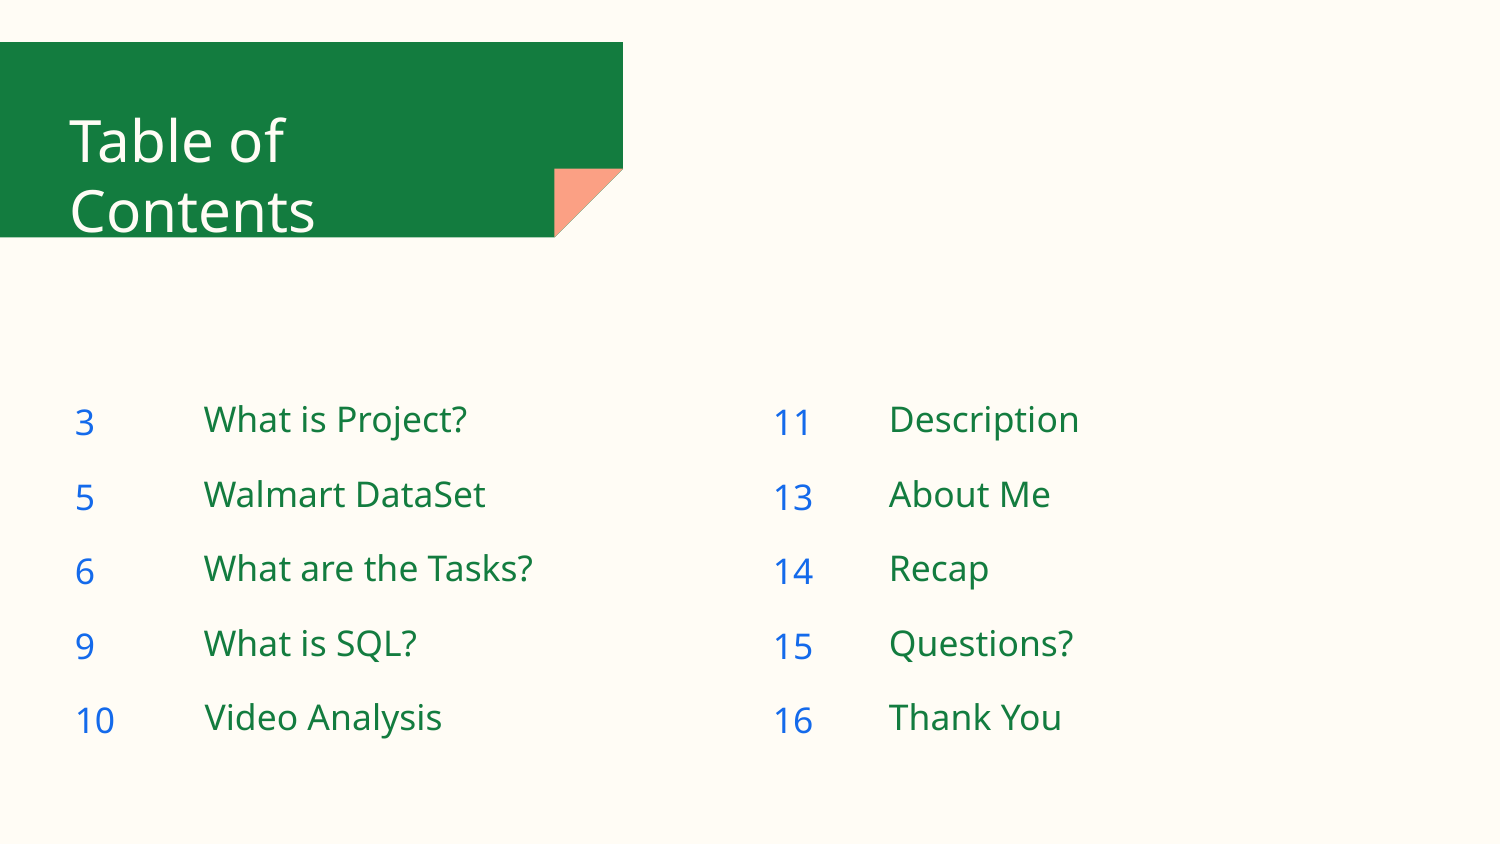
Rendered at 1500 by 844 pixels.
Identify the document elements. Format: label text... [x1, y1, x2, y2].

subtitle Video Analysis [189, 683, 721, 844]
title Table of Contents [54, 89, 554, 261]
subtitle What is SQL? [188, 608, 719, 844]
text_box 16 [757, 683, 836, 756]
text_box 11 [757, 385, 836, 458]
subtitle Questions? [874, 608, 1405, 683]
subtitle About Me [874, 459, 1405, 534]
text_box 15 [757, 608, 836, 682]
text_box 6 [59, 534, 139, 607]
subtitle What is Project? [188, 385, 719, 459]
text_box 10 [59, 683, 139, 756]
text_box 5 [59, 459, 139, 533]
subtitle Recap [874, 534, 1405, 608]
subtitle What are the Tasks? [188, 534, 719, 608]
text_box 13 [757, 459, 836, 533]
subtitle Thank You [874, 683, 1405, 844]
subtitle Description [874, 385, 1405, 459]
subtitle Walmart DataSet [188, 459, 719, 534]
text_box 14 [757, 534, 836, 607]
text_box 3 [59, 385, 139, 458]
text_box 9 [59, 608, 139, 682]
